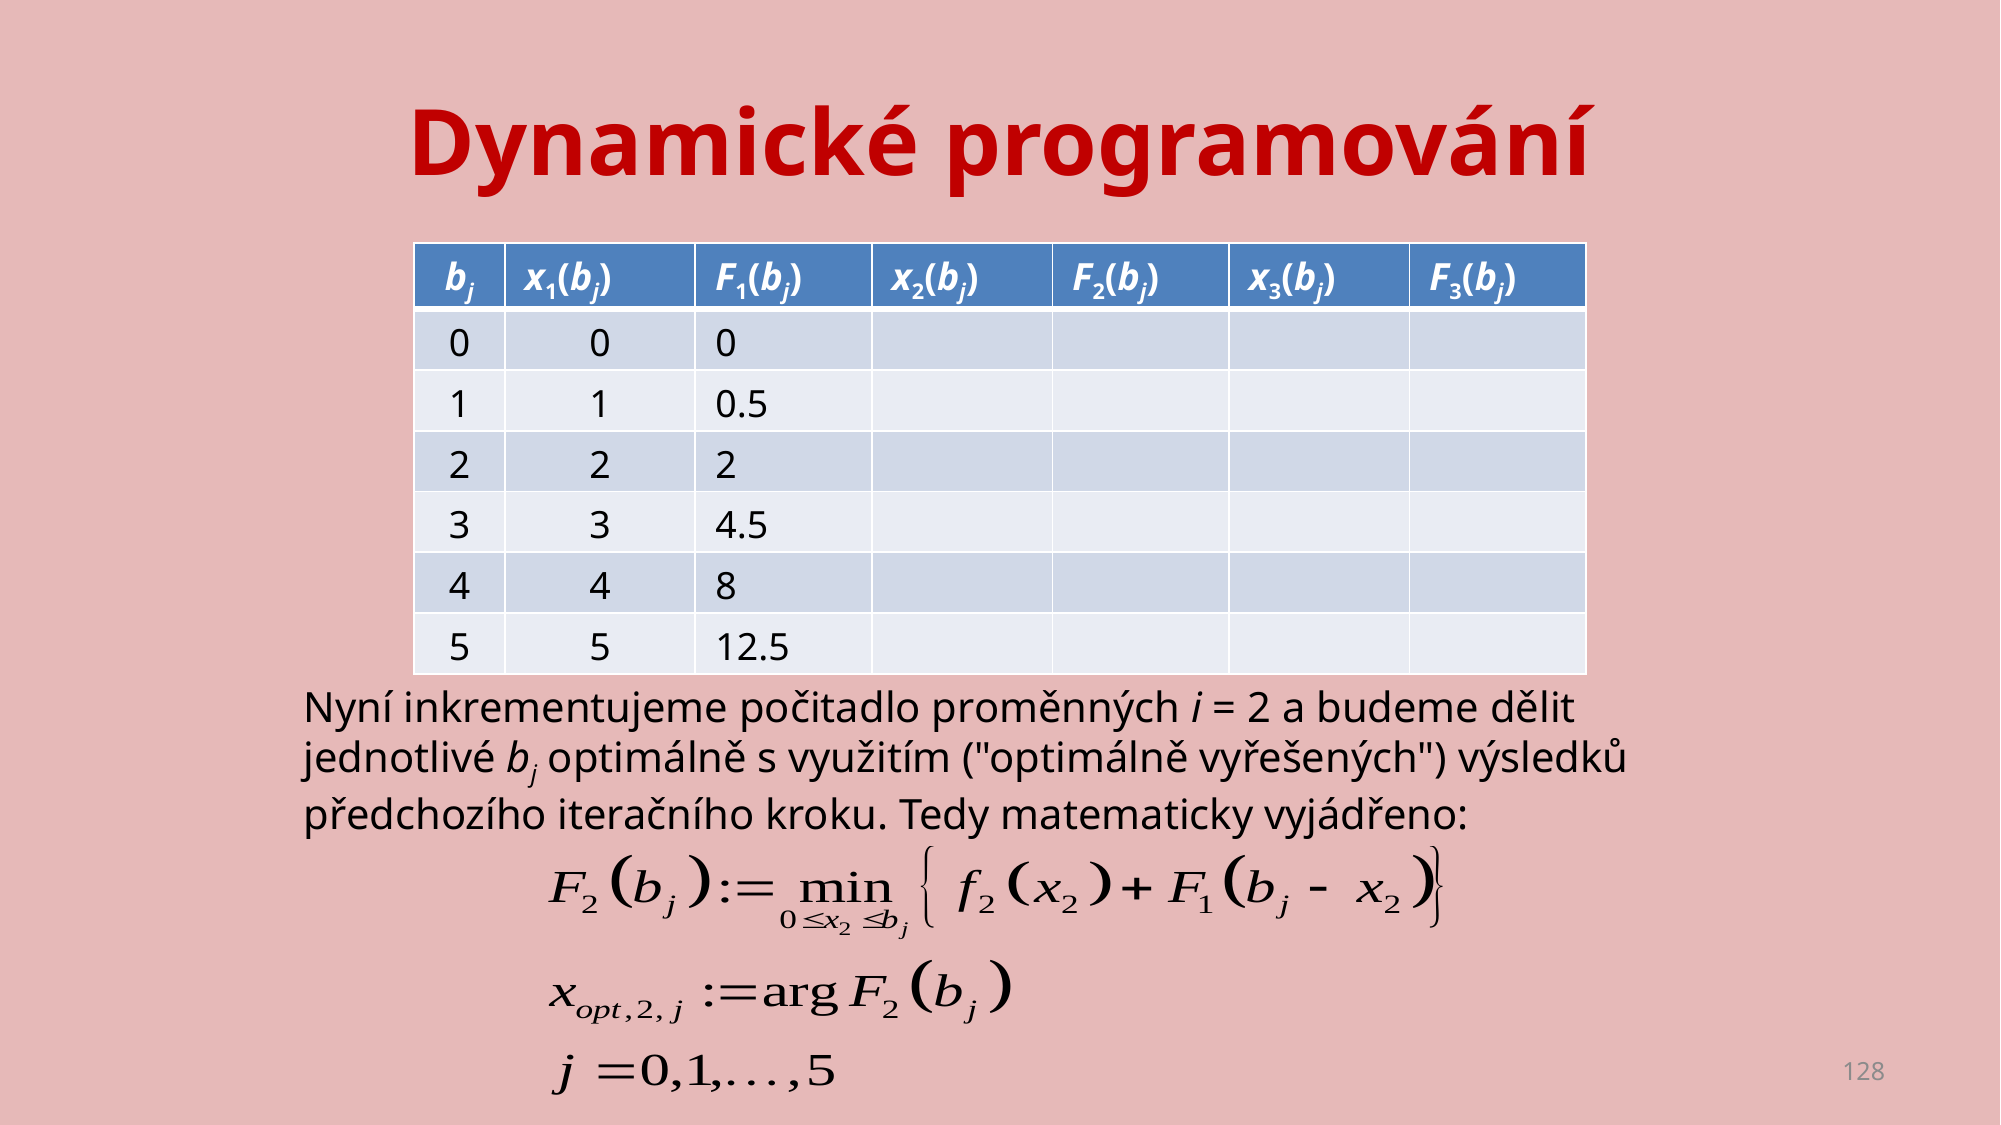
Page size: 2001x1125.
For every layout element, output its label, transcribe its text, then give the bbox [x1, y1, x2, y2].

table_cell [873, 553, 1052, 612]
table_cell 2 [696, 432, 871, 491]
table_cell 4 [415, 553, 504, 612]
table_cell [1410, 371, 1585, 430]
table_cell 3 [415, 492, 504, 551]
table_cell [1053, 432, 1228, 491]
table_cell 1 [506, 371, 694, 430]
table_cell 2 [415, 432, 504, 491]
table_cell 0 [506, 312, 694, 369]
table_cell [1230, 432, 1409, 491]
text_box Nyní inkrementujeme počitadlo proměnných i = 2 a budeme dělit jednotlivé bj optimálně s využitím ("optimálně vyřešených") výsledků předchozího iteračního kroku. Tedy matematicky vyjádřeno: [288, 223, 1767, 846]
table_header F1(bj) [696, 244, 871, 306]
table_cell [1230, 492, 1409, 551]
table_cell [1410, 492, 1585, 551]
table_cell 0.5 [696, 371, 871, 430]
table_cell [1410, 312, 1585, 369]
table_cell 12.5 [696, 614, 871, 673]
table_cell [1053, 312, 1228, 369]
table_cell 2 [506, 432, 694, 491]
table_cell [1410, 614, 1585, 673]
table_cell [1410, 553, 1585, 612]
table_cell [873, 614, 1052, 673]
table_cell 3 [506, 492, 694, 551]
table_header bj [415, 244, 504, 306]
table_cell [1230, 553, 1409, 612]
table_cell [1053, 614, 1228, 673]
table_cell 5 [415, 614, 504, 673]
table_cell 8 [696, 553, 871, 612]
table_header x3(bj) [1230, 244, 1409, 306]
table_cell 4.5 [696, 492, 871, 551]
table_cell 0 [415, 312, 504, 369]
table_cell 0 [696, 312, 871, 369]
table_cell [1053, 553, 1228, 612]
table_cell [1410, 432, 1585, 491]
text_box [537, 846, 1463, 1107]
table_cell 1 [415, 371, 504, 430]
table_cell [1053, 492, 1228, 551]
table_cell [1230, 371, 1409, 430]
slide_number 128 [1466, 1042, 1900, 1103]
table_cell 4 [506, 553, 694, 612]
table_cell [873, 492, 1052, 551]
table_cell [1053, 371, 1228, 430]
table_cell [873, 312, 1052, 369]
table_cell 5 [506, 614, 694, 673]
title Dynamické programování [99, 45, 1900, 233]
table_cell [873, 371, 1052, 430]
table_header x2(bj) [873, 244, 1052, 306]
table_header x1(bj) [506, 244, 694, 306]
table_cell [1230, 312, 1409, 369]
table_header F2(bj) [1053, 244, 1228, 306]
table_header F3(bj) [1410, 244, 1585, 306]
table_cell [873, 432, 1052, 491]
table_cell [1230, 614, 1409, 673]
